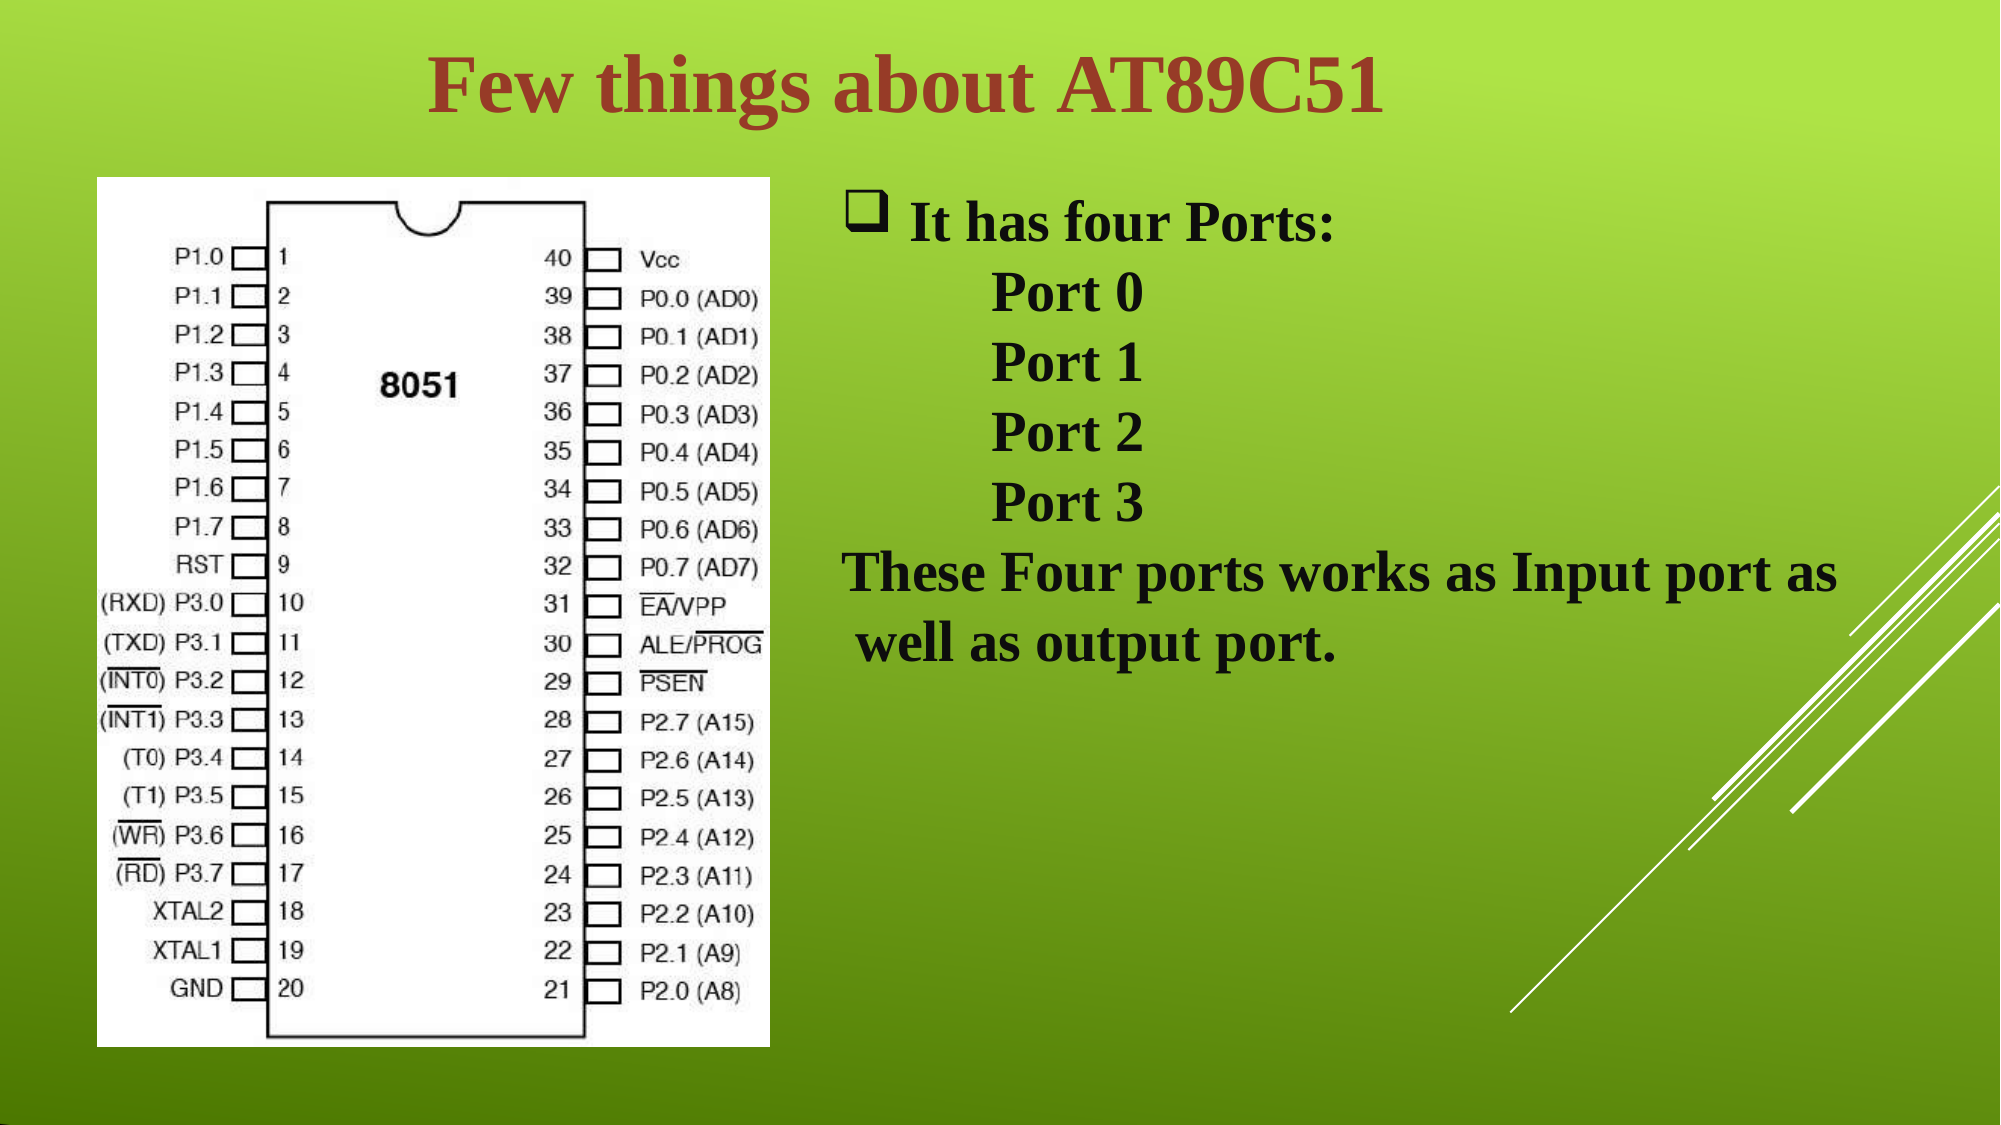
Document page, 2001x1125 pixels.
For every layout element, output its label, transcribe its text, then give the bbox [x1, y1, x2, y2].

picture [0, 0, 2000, 1125]
text_box It has four Ports: Port 0 Port 1 Port 2 Port 3 These Four ports works as Input port as well as output port. [838, 181, 1845, 674]
title Few things about AT89C51 [425, 26, 1394, 217]
